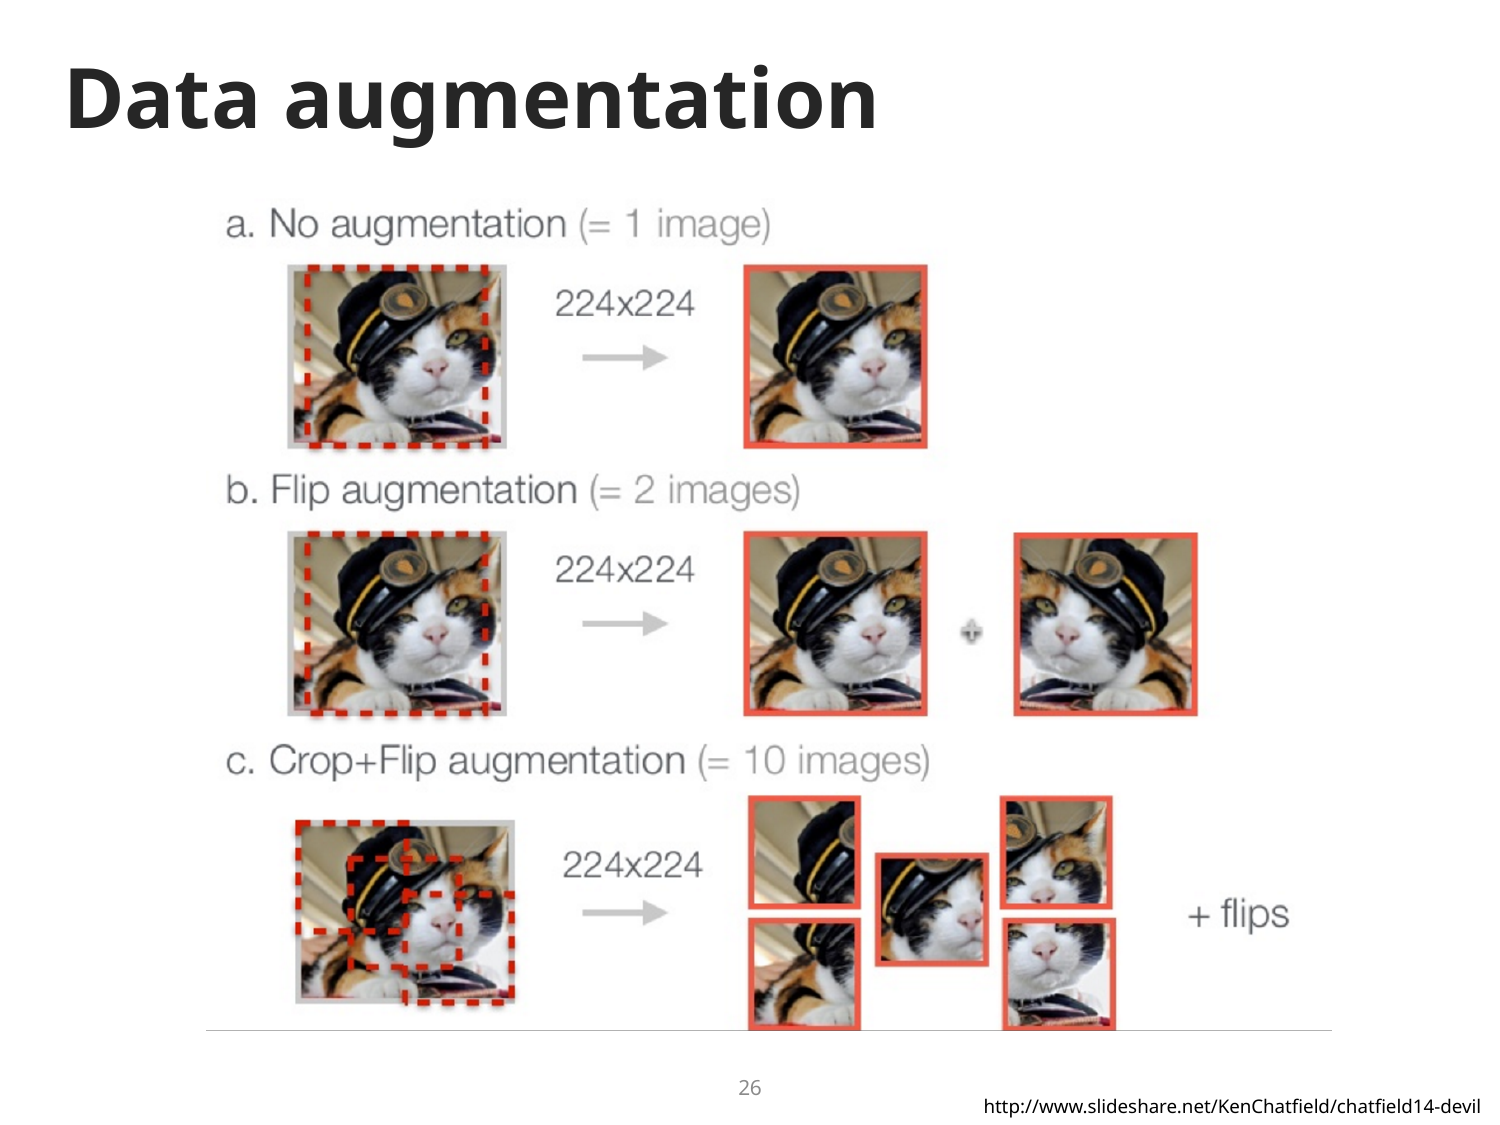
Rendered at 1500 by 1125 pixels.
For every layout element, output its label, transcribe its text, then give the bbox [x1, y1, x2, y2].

picture [206, 184, 1333, 1031]
title Data augmentation [48, 41, 1456, 149]
text_box http://www.slideshare.net/KenChatfield/chatfield14-devil [745, 1087, 1496, 1125]
slide_number 26 [575, 1058, 925, 1119]
